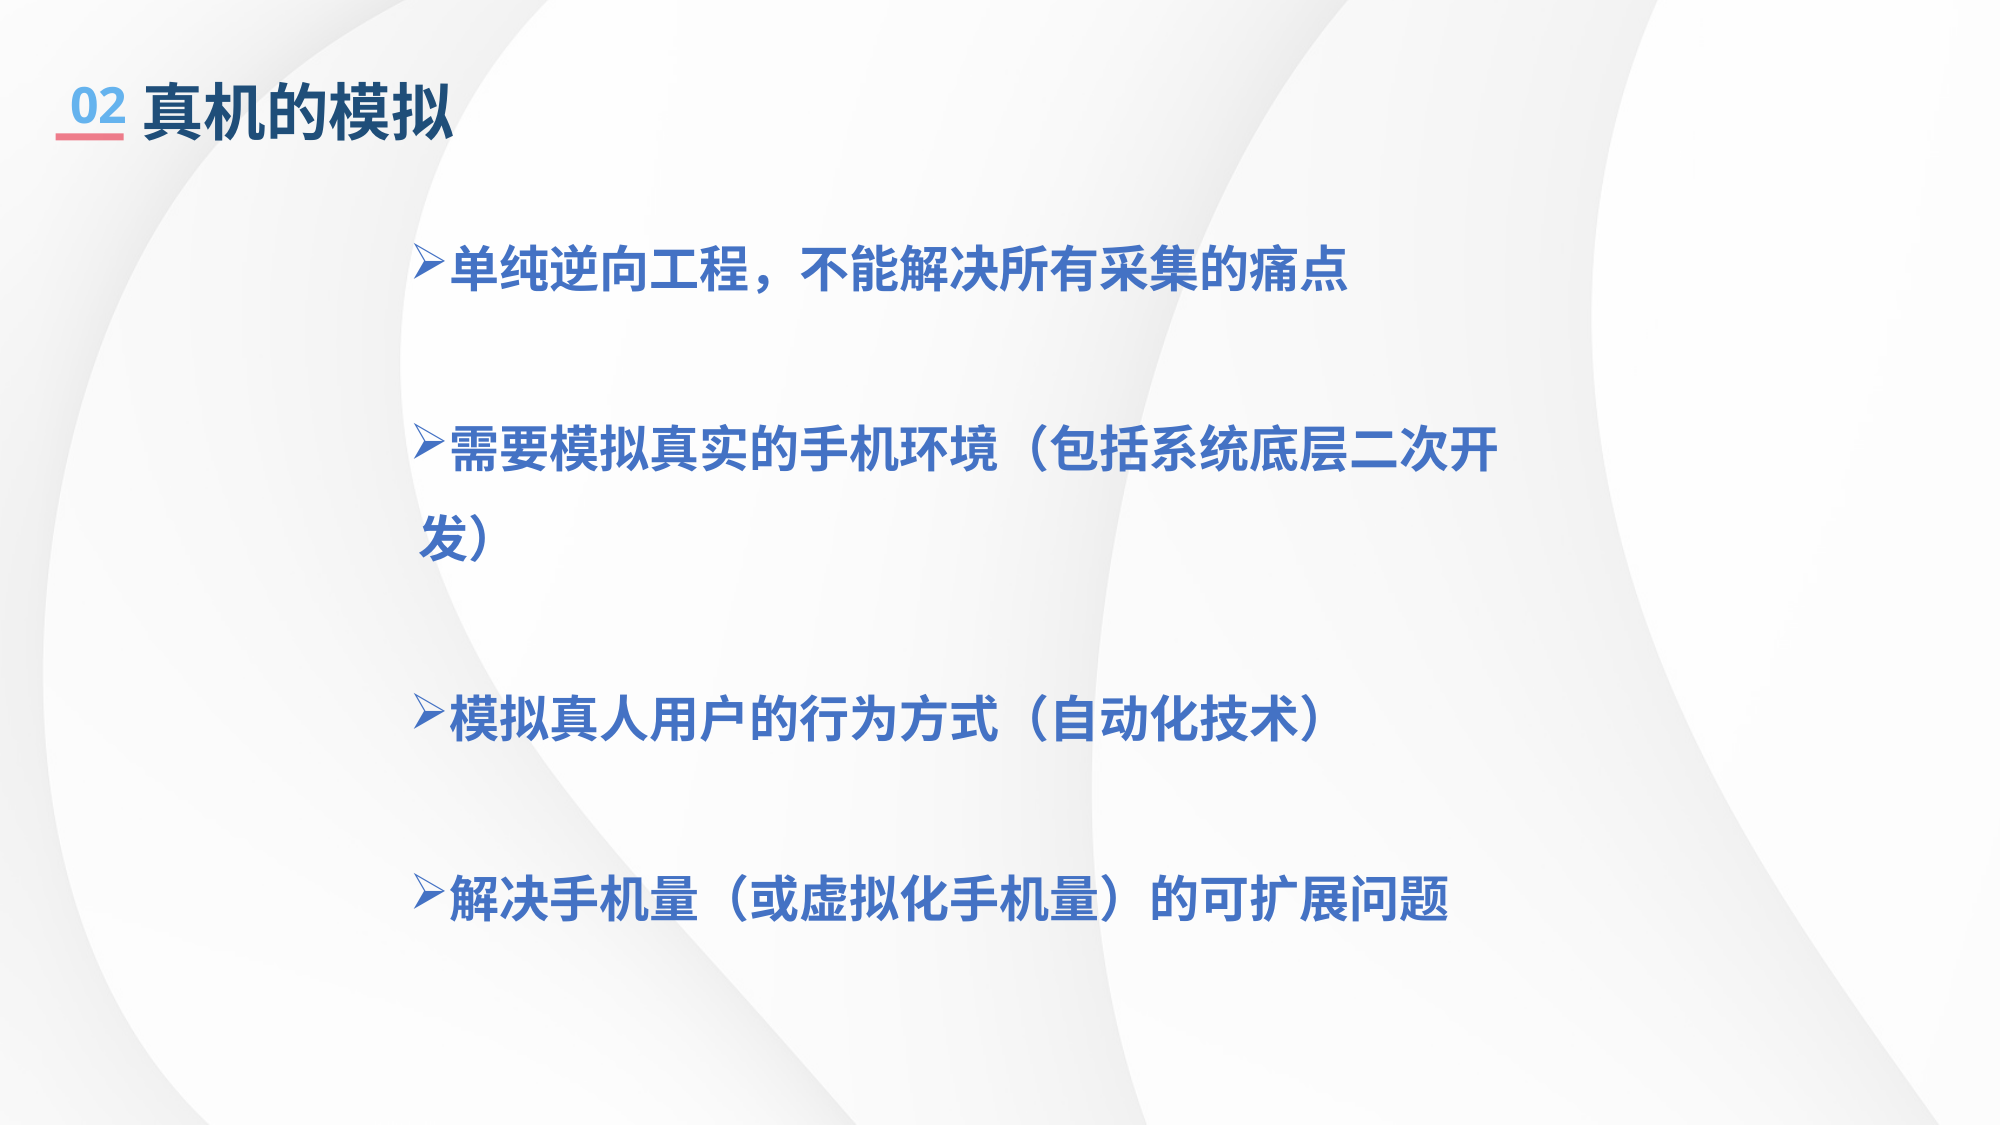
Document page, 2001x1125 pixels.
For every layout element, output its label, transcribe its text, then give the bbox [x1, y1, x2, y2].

text_box 单纯逆向工程，不能解决所有采集的痛点 需要模拟真实的手机环境（包括系统底层二次开发） 模拟真人用户的行为方式（自动化技术） 解决手机量（或虚拟化手机量）的可扩展问题 [394, 199, 1606, 787]
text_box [55, 65, 1643, 157]
